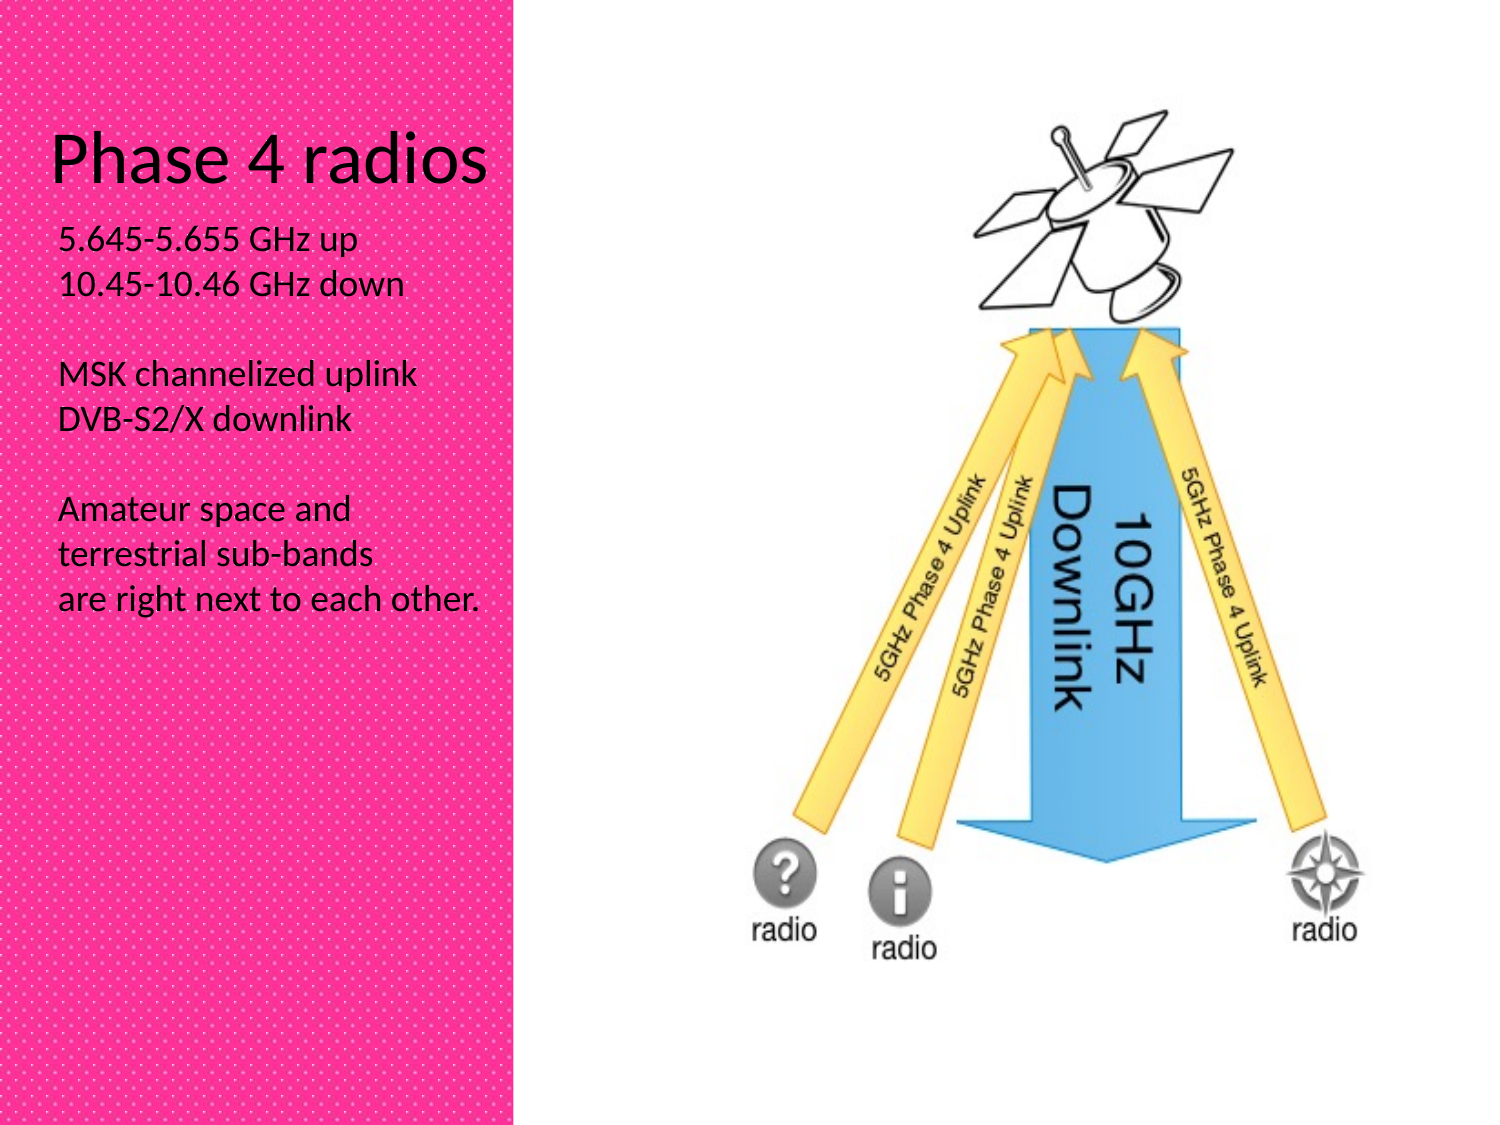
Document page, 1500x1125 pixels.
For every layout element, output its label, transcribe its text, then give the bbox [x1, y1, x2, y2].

picture [0, 0, 1500, 1125]
text_box 5.645-5.655 GHz up 10.45-10.46 GHz down MSK channelized uplink DVB-S2/X downlink Amateur space and terrestrial sub-bands are right next to each other. [43, 206, 496, 627]
text_box Phase 4 radios [35, 100, 505, 206]
